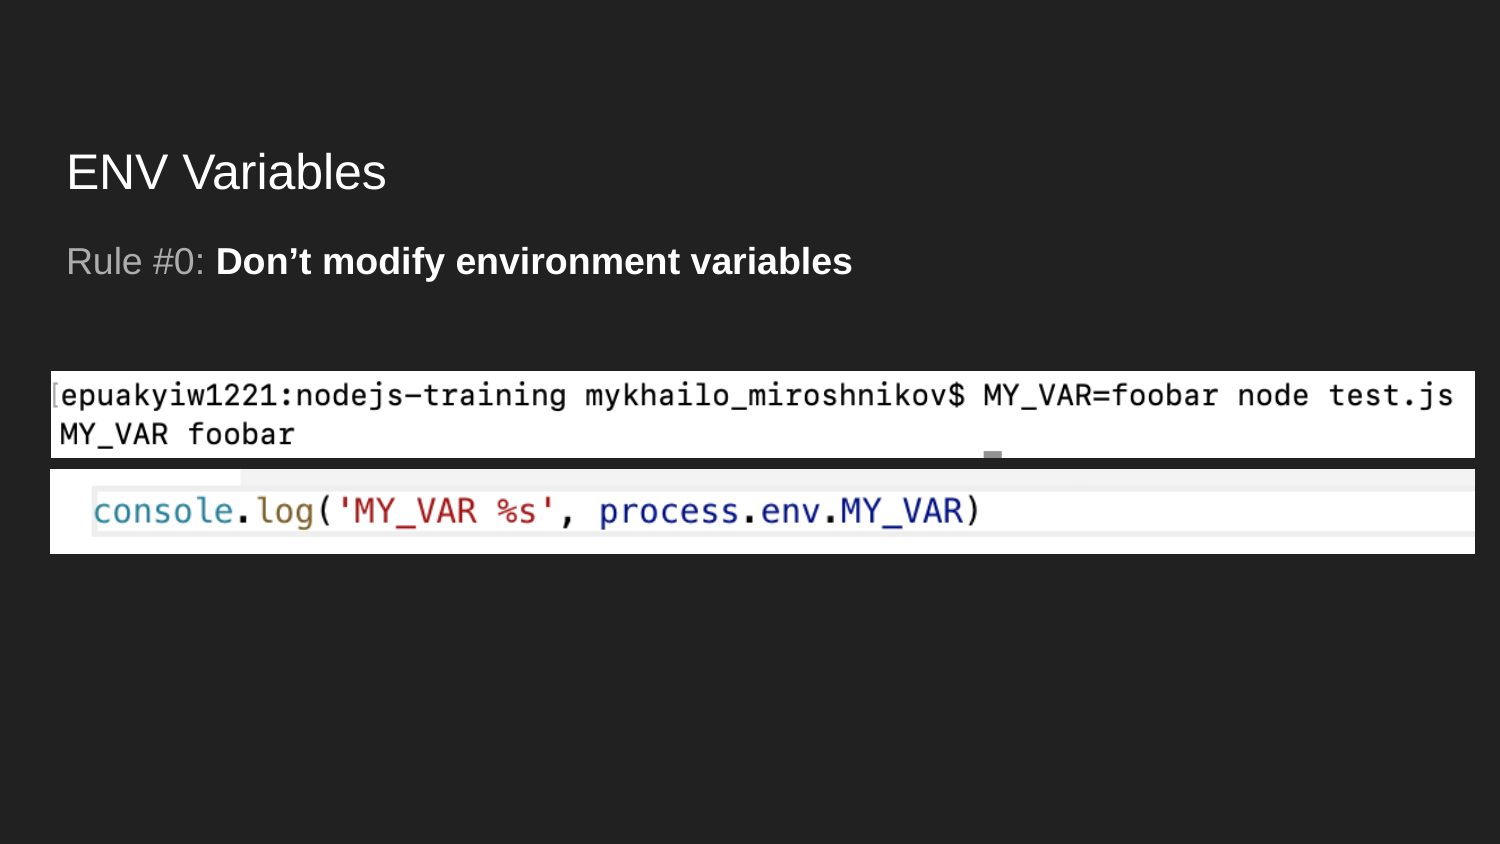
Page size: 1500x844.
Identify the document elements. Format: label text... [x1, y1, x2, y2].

list Rule #0: Don’t modify environment variables [51, 464, 1086, 468]
picture [50, 469, 1476, 555]
picture [50, 370, 1475, 458]
list Rule #0: Don’t modify environment variables [51, 215, 1086, 369]
title ENV Variables [51, 91, 512, 215]
